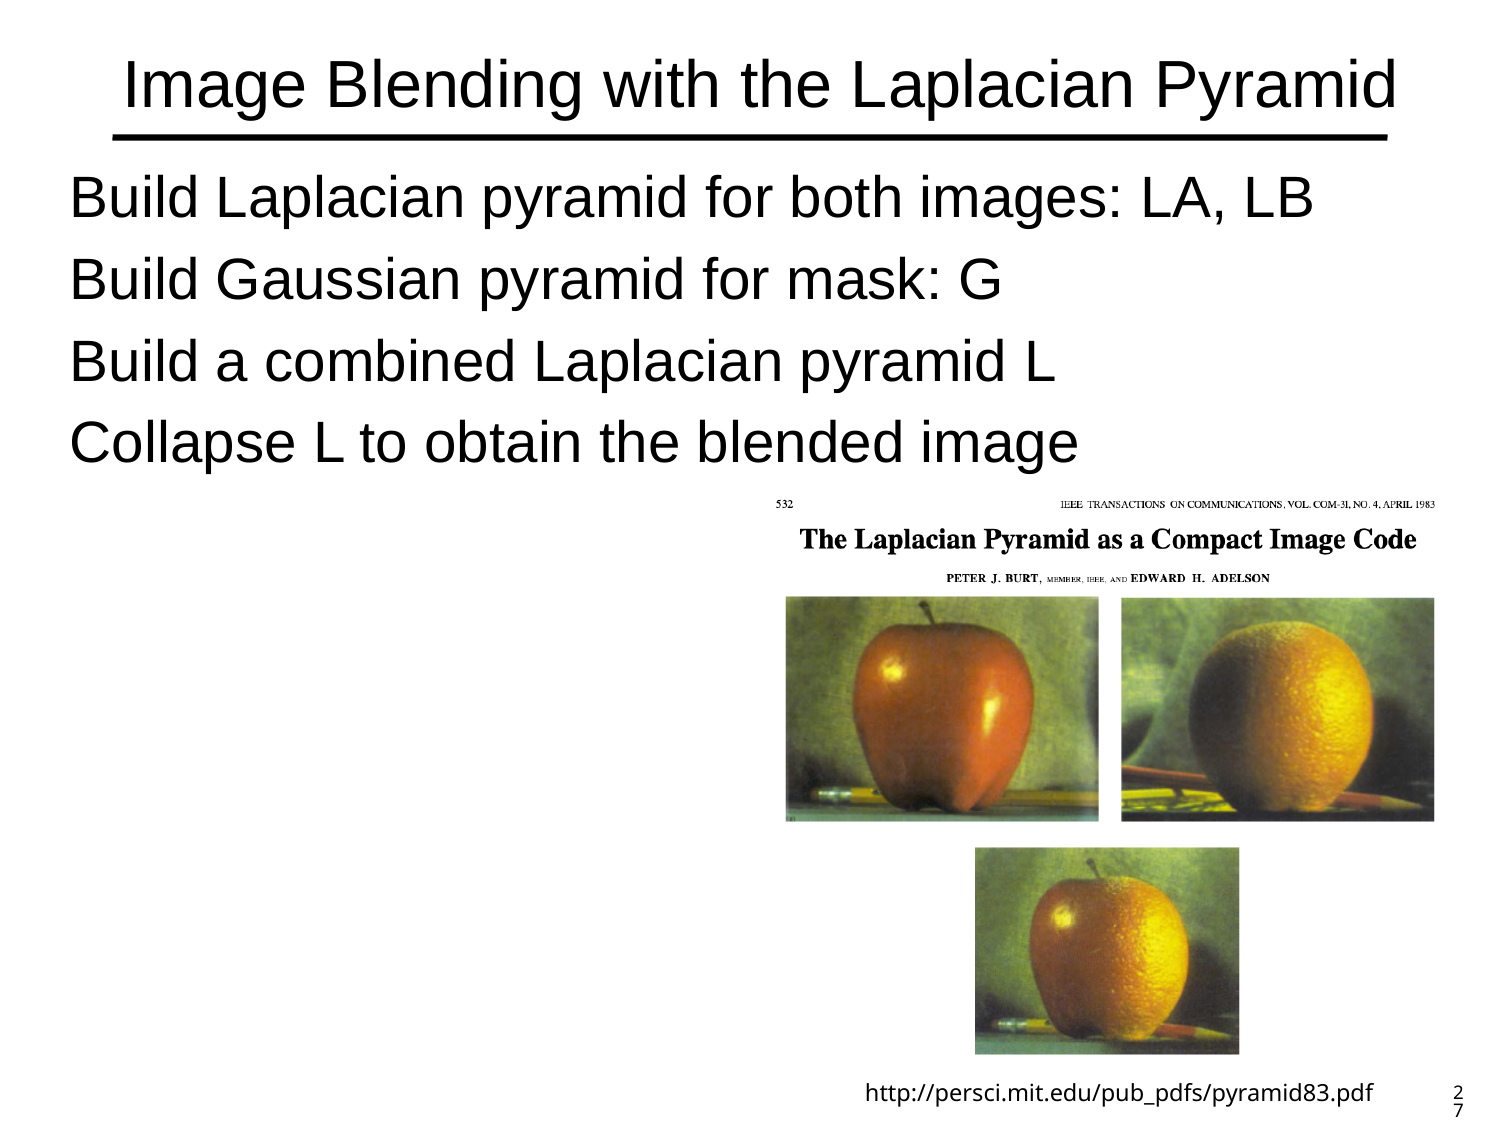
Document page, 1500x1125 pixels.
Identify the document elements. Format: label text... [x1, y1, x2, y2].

list Build Laplacian pyramid for both images: LA, LB Build Gaussian pyramid for mask: G Build a combined Laplacian pyramid L Collapse L to obtain the blended image [55, 151, 1348, 724]
picture [974, 846, 1245, 1058]
slide_number 27 [1440, 1072, 1469, 1111]
picture [761, 482, 1446, 830]
text_box http://persci.mit.edu/pub_pdfs/pyramid83.pdf [861, 1075, 1377, 1110]
title Image Blending with the Laplacian Pyramid [107, 0, 1469, 162]
